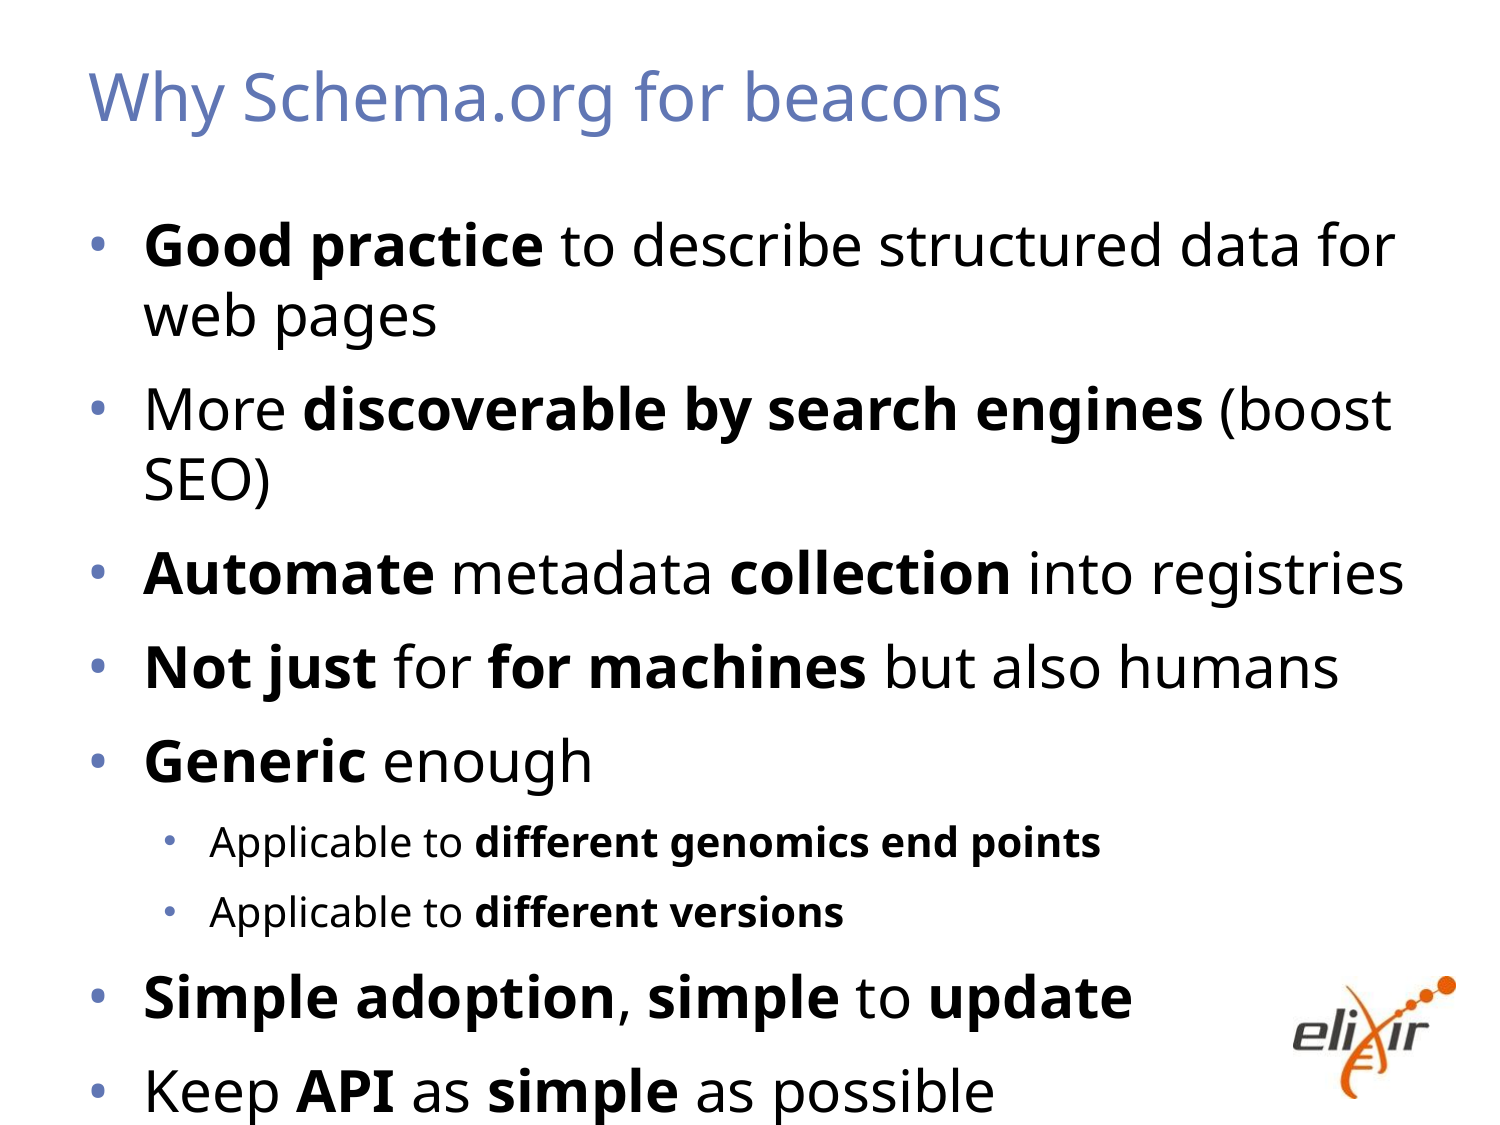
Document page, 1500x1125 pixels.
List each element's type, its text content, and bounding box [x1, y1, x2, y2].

picture [1293, 976, 1456, 1099]
title Why Schema.org for beacons [88, 54, 1426, 161]
list Good practice to describe structured data for web pages More discoverable by search engines (boost SEO) Automate metadata collection into registries Not just for for machines but also humans Generic enough Applicable to different genomics end points Applicable to different versions Simple adoption, simple to update Keep API as simple as possible [87, 208, 1425, 964]
